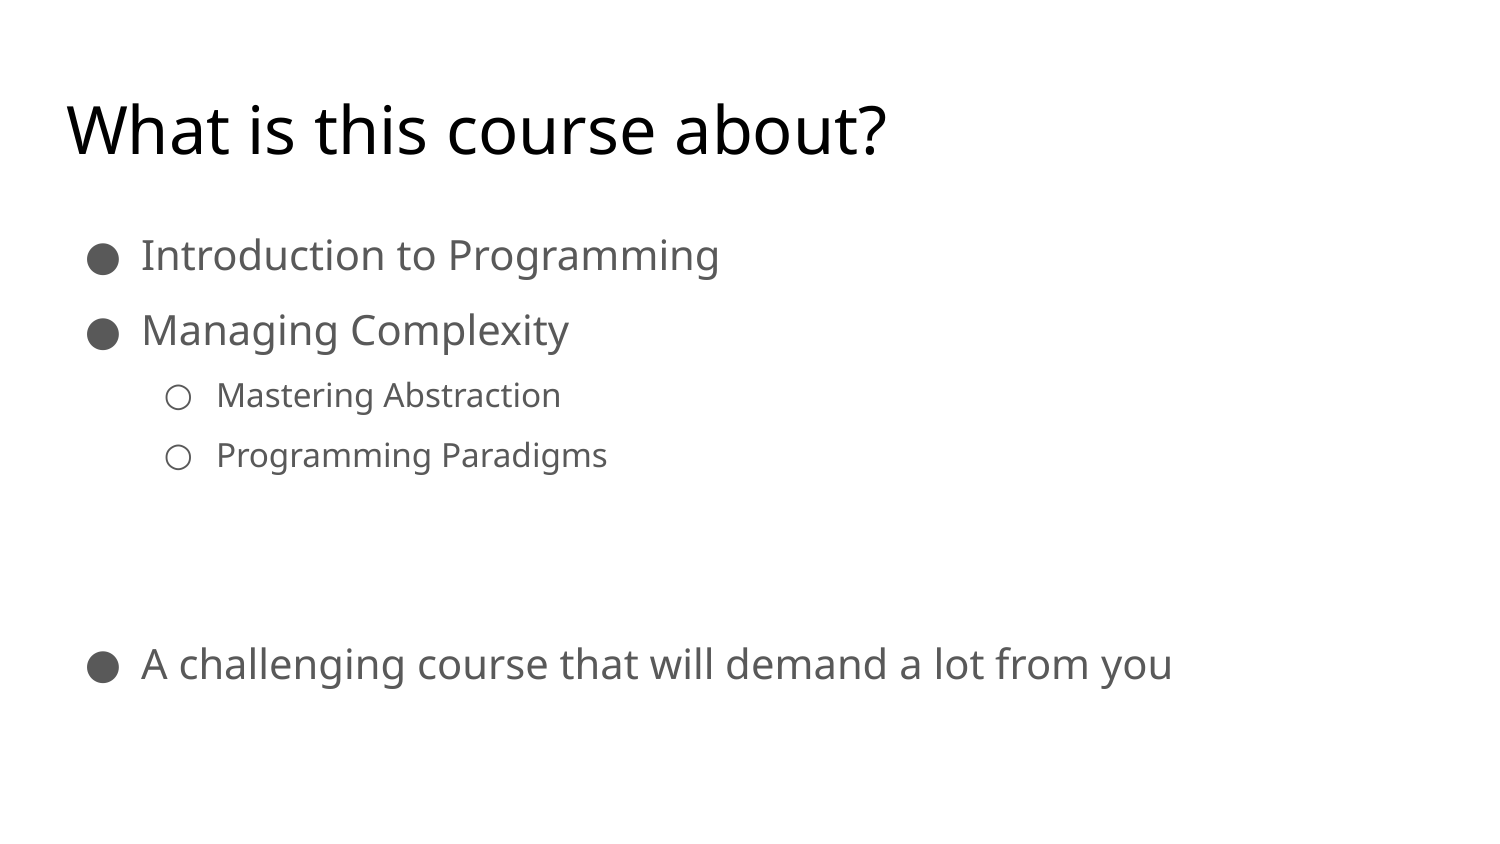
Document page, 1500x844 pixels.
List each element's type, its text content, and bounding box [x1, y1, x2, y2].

list Introduction to Programming Managing Complexity Mastering Abstraction Programming Paradigms A challenging course that will demand a lot from you [51, 189, 1449, 750]
title What is this course about? [51, 72, 1449, 167]
